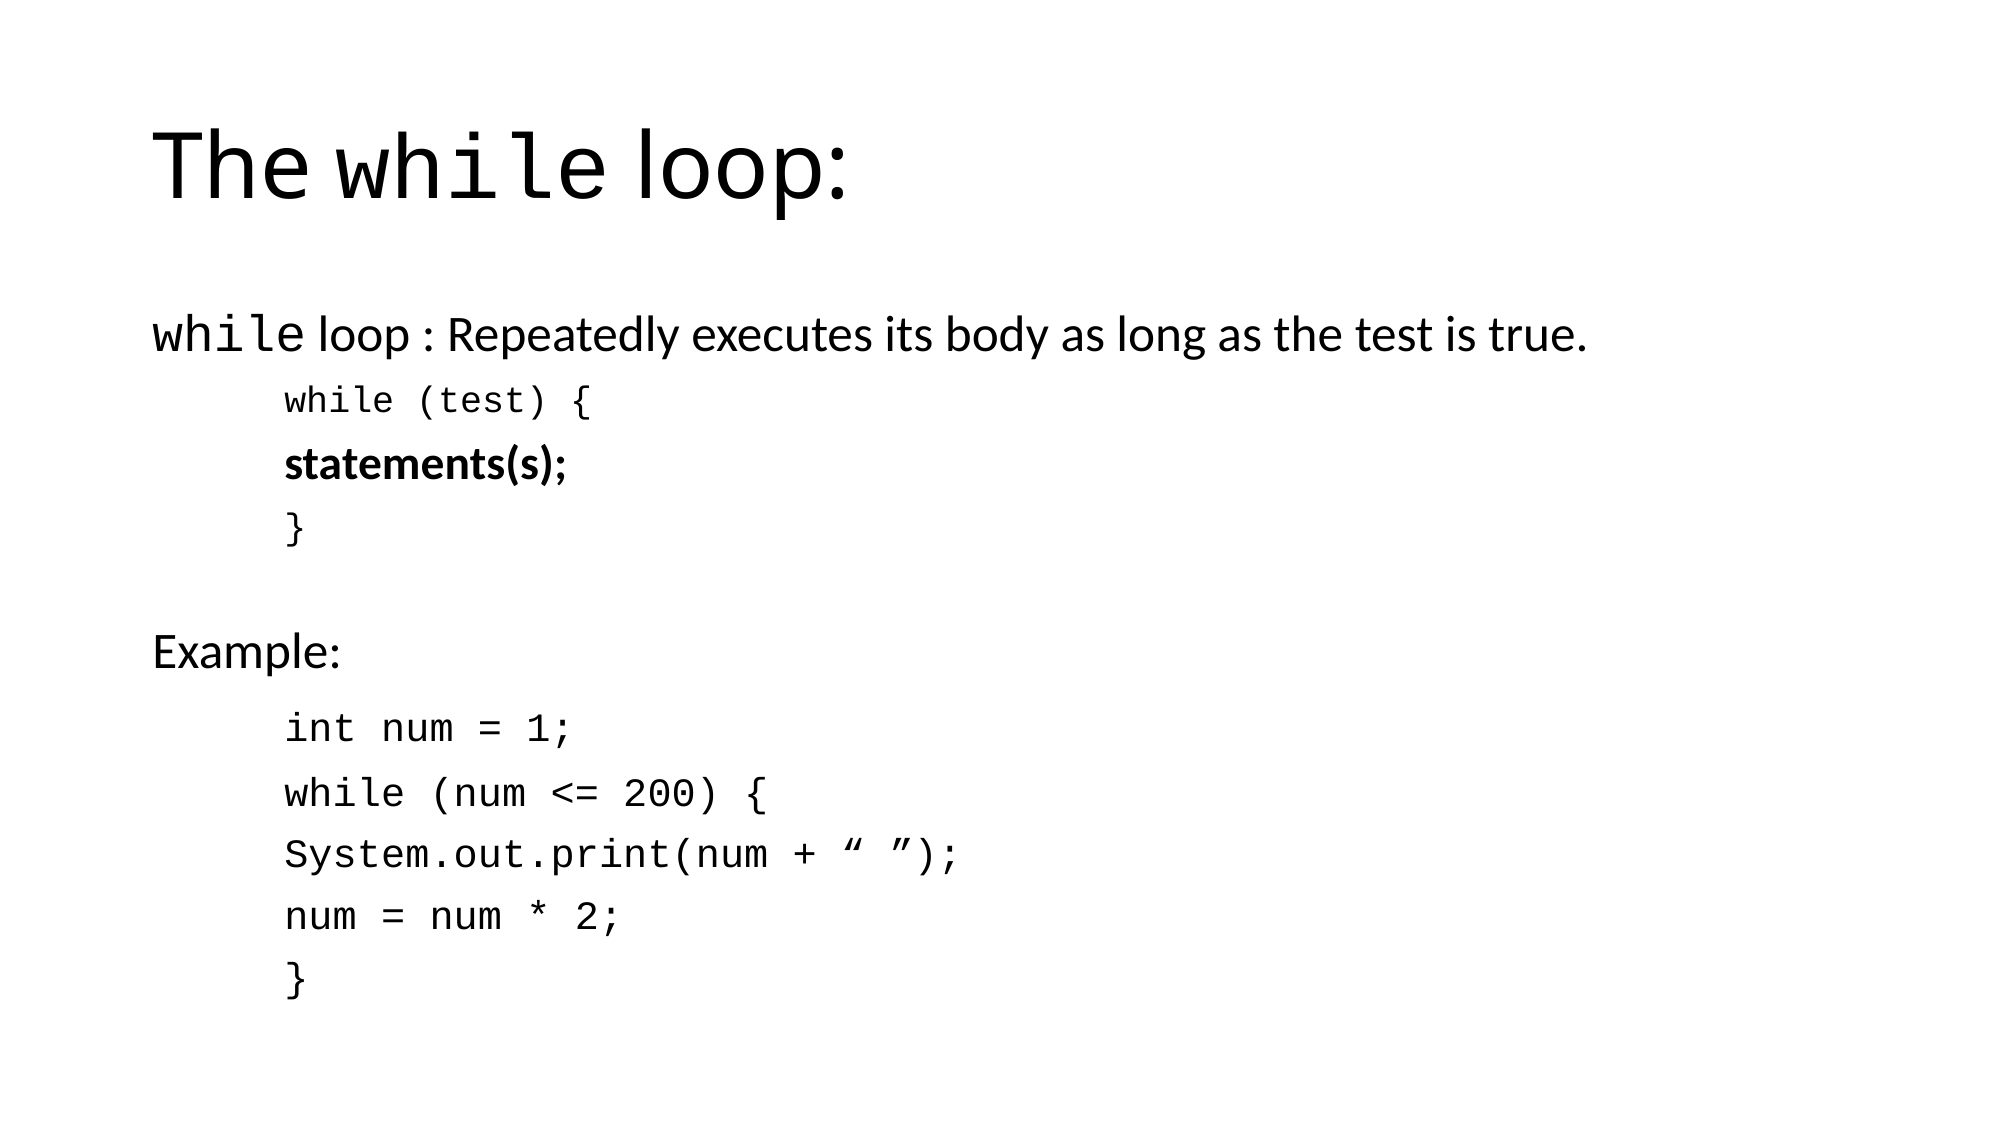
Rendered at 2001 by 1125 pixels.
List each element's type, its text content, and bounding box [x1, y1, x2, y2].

list while loop : Repeatedly executes its body as long as the test is true. while (test) { statements(s); } Example: int num = 1; while (num <= 200) { System.out.print(num + “ ”); num = num * 2; } [137, 299, 1863, 1014]
title The while loop: [137, 59, 1863, 278]
